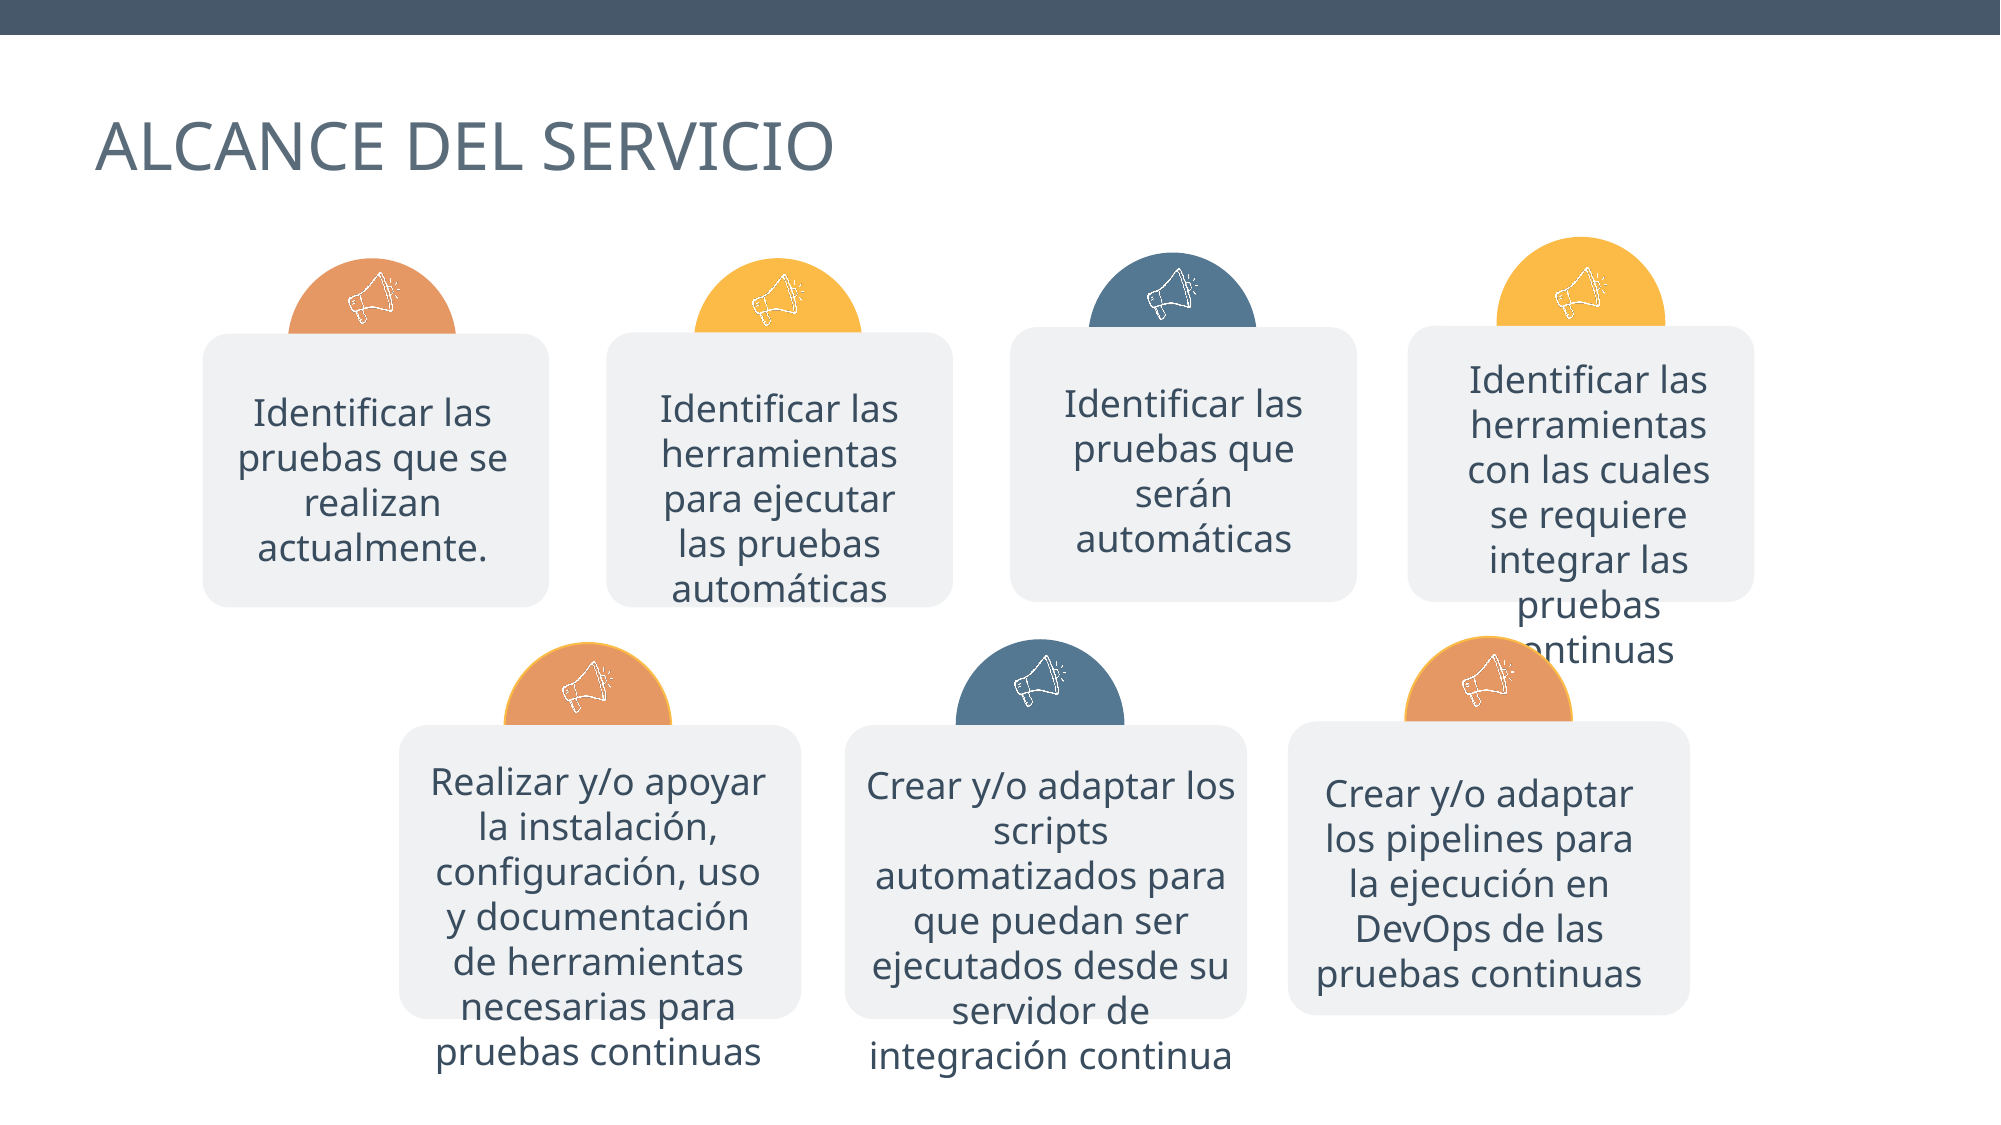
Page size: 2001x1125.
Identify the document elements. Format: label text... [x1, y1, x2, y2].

text_box [605, 331, 955, 607]
text_box Realizar y/o apoyar la instalación, configuración, uso y documentación de herramientas necesarias para pruebas continuas [406, 750, 791, 1081]
text_box [0, 0, 2000, 35]
text_box [288, 258, 456, 332]
text_box [843, 724, 1249, 1004]
text_box ALCANCE DEL SERVICIO [80, 96, 1611, 192]
text_box [1406, 324, 1756, 603]
picture [1147, 268, 1198, 320]
picture [1014, 655, 1066, 707]
picture [752, 274, 804, 326]
text_box Identificar las pruebas que serán automáticas [1031, 373, 1337, 568]
text_box [1496, 236, 1666, 324]
text_box Crear y/o adaptar los scripts automatizados para que puedan ser ejecutados desde su servidor de integración continua [847, 754, 1255, 1085]
text_box [503, 642, 673, 724]
text_box [201, 332, 551, 609]
text_box [955, 639, 1125, 724]
text_box [694, 258, 862, 331]
picture [1555, 267, 1607, 319]
text_box [1404, 635, 1573, 720]
picture [561, 660, 613, 713]
text_box [1009, 326, 1358, 604]
text_box Crear y/o adaptar los pipelines para la ejecución en DevOps de las pruebas continuas [1294, 763, 1665, 1003]
picture [348, 272, 400, 324]
text_box [398, 724, 803, 1014]
picture [1462, 654, 1514, 707]
text_box [1089, 252, 1257, 326]
text_box Identificar las pruebas que se realizan actualmente. [211, 381, 534, 577]
text_box Identificar las herramientas para ejecutar las pruebas automáticas [623, 377, 937, 618]
text_box [1286, 720, 1692, 1017]
text_box Identificar las herramientas con las cuales se requiere integrar las pruebas continuas [1432, 348, 1746, 679]
